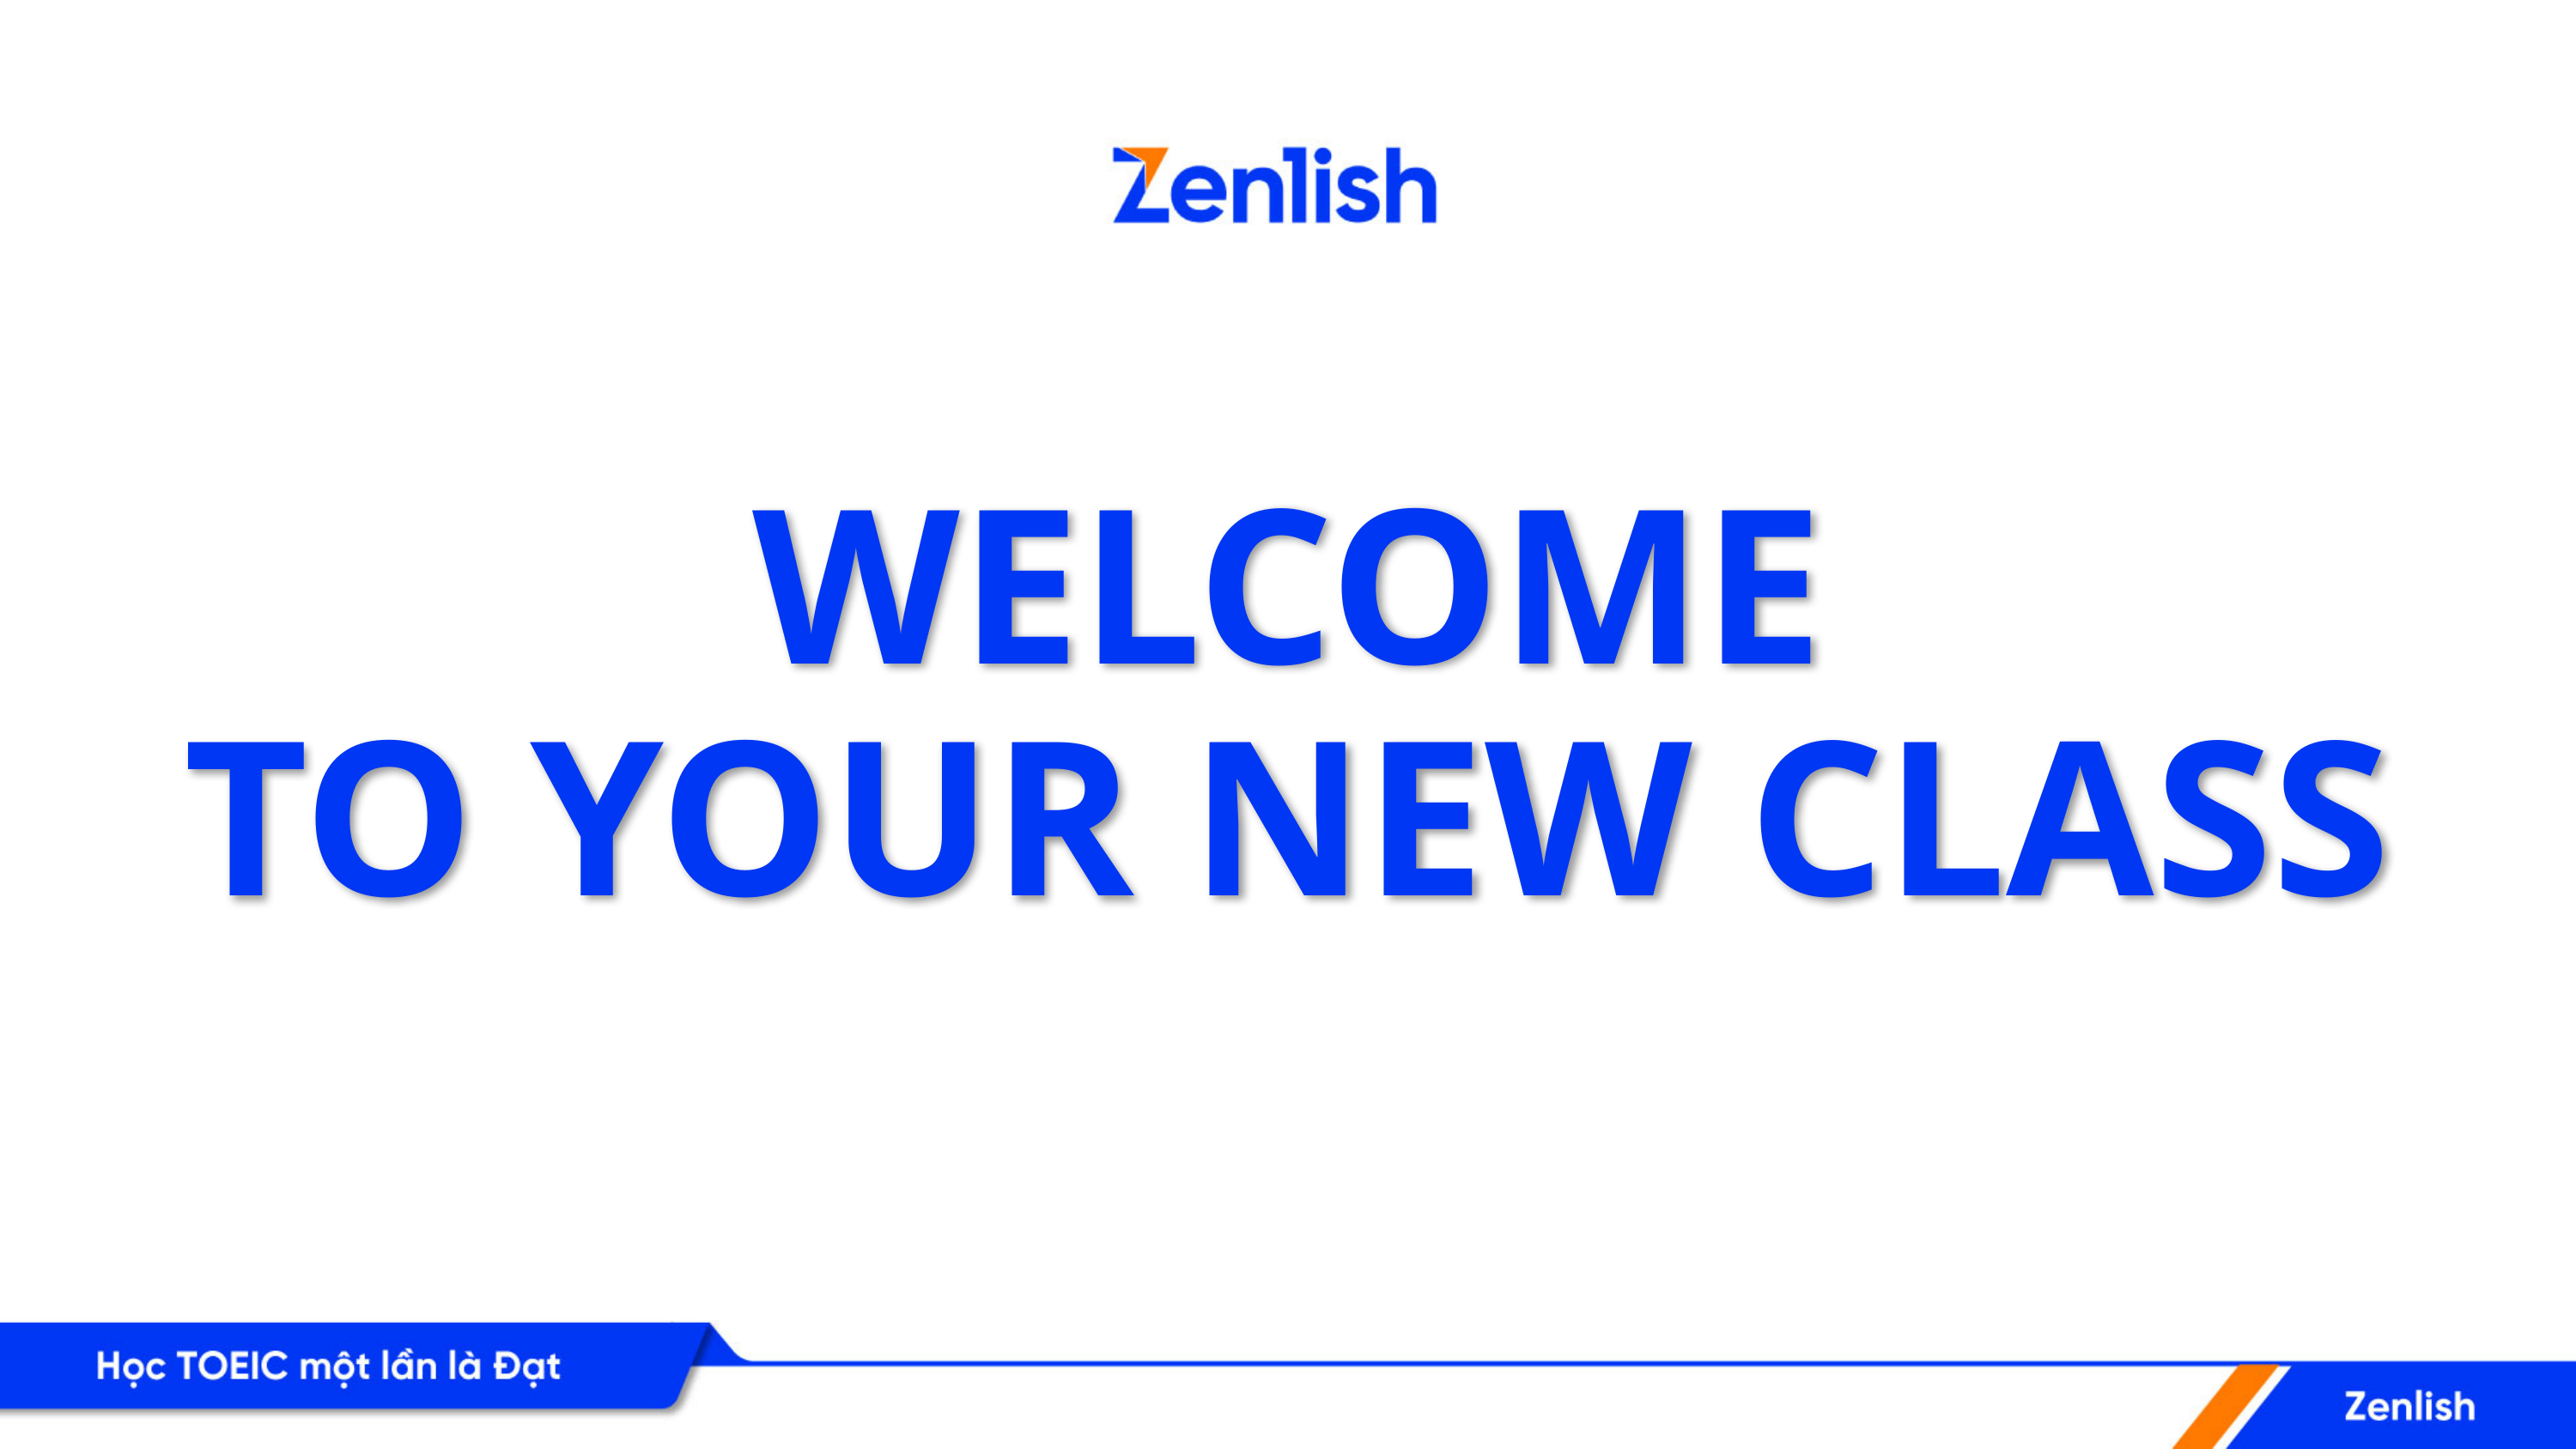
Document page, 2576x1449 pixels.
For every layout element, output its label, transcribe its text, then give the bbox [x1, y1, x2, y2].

text_box WELCOME TO YOUR NEW CLASS [125, 471, 2451, 977]
picture [0, 0, 2576, 1449]
